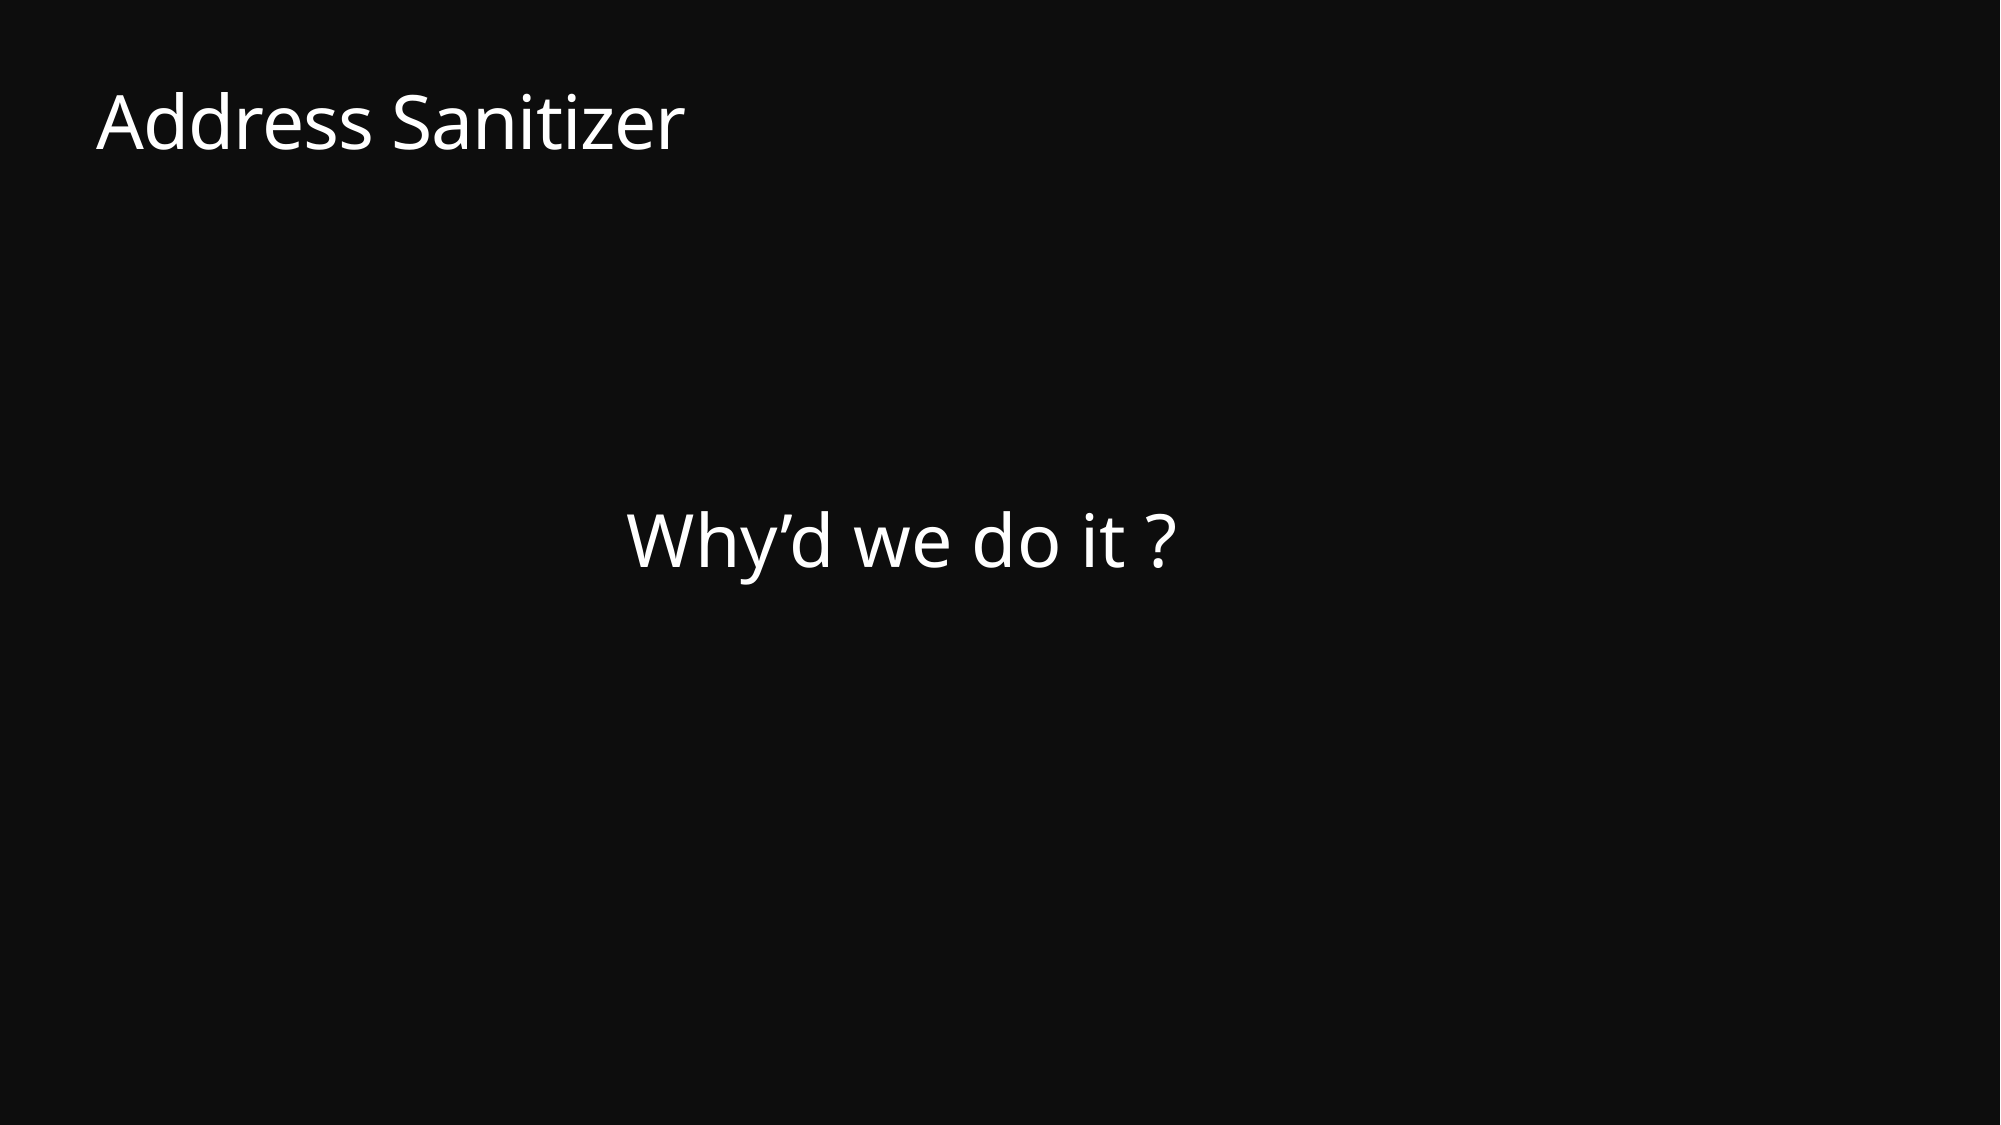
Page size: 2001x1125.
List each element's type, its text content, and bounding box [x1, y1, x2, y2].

text_box Why’d we do it ? [612, 486, 1193, 590]
title Address Sanitizer [96, 75, 1904, 166]
